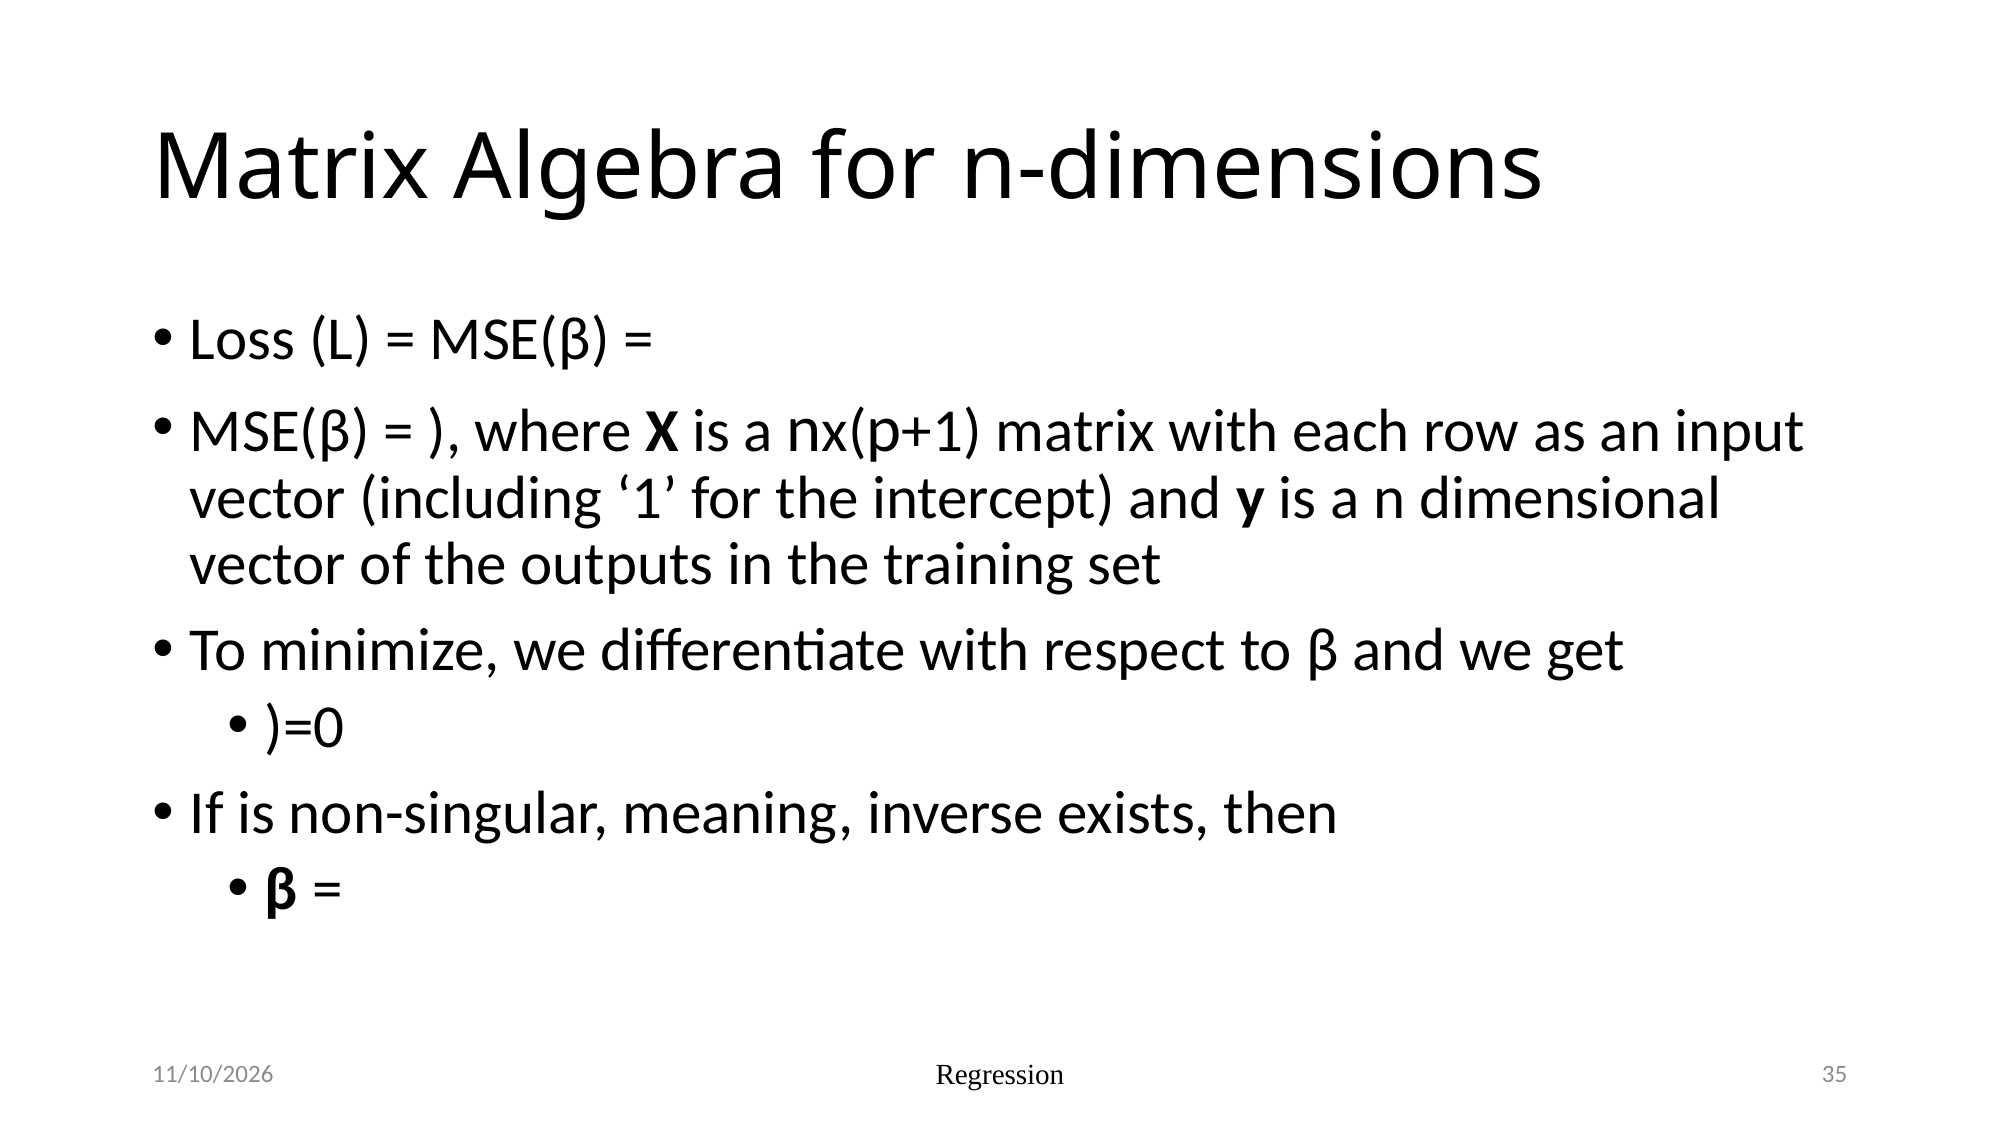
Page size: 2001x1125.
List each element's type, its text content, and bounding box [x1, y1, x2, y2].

footer Regression [662, 1042, 1338, 1103]
slide_number 35 [1412, 1042, 1863, 1103]
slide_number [137, 1042, 588, 1103]
title Matrix Algebra for n-dimensions [137, 59, 1863, 278]
